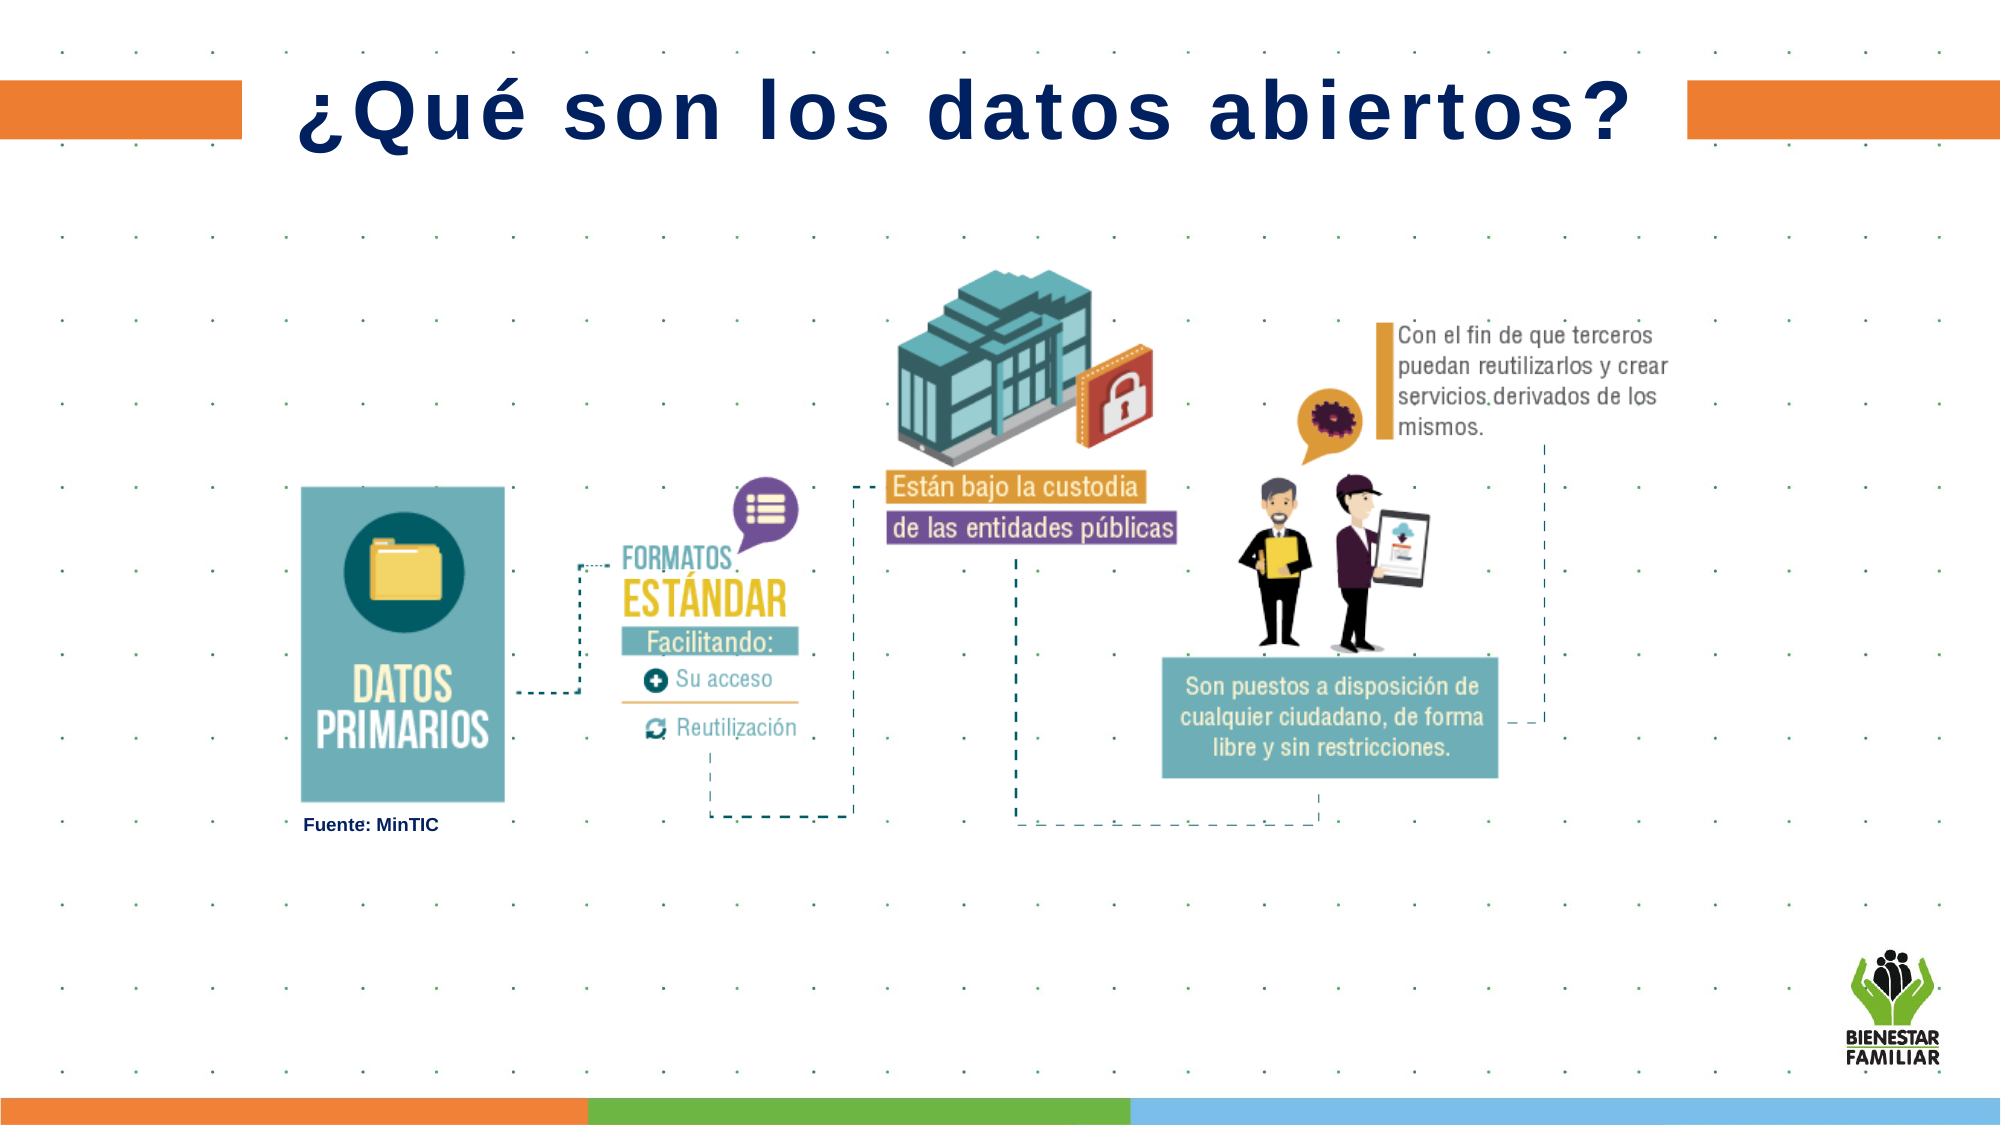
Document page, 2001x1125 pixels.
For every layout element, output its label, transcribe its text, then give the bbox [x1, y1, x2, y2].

text_box [241, 53, 1688, 167]
picture [0, 0, 2001, 1125]
text_box [1688, 79, 2000, 140]
text_box ¿Qué son los datos abiertos? [242, 48, 1688, 164]
text_box [0, 79, 241, 140]
